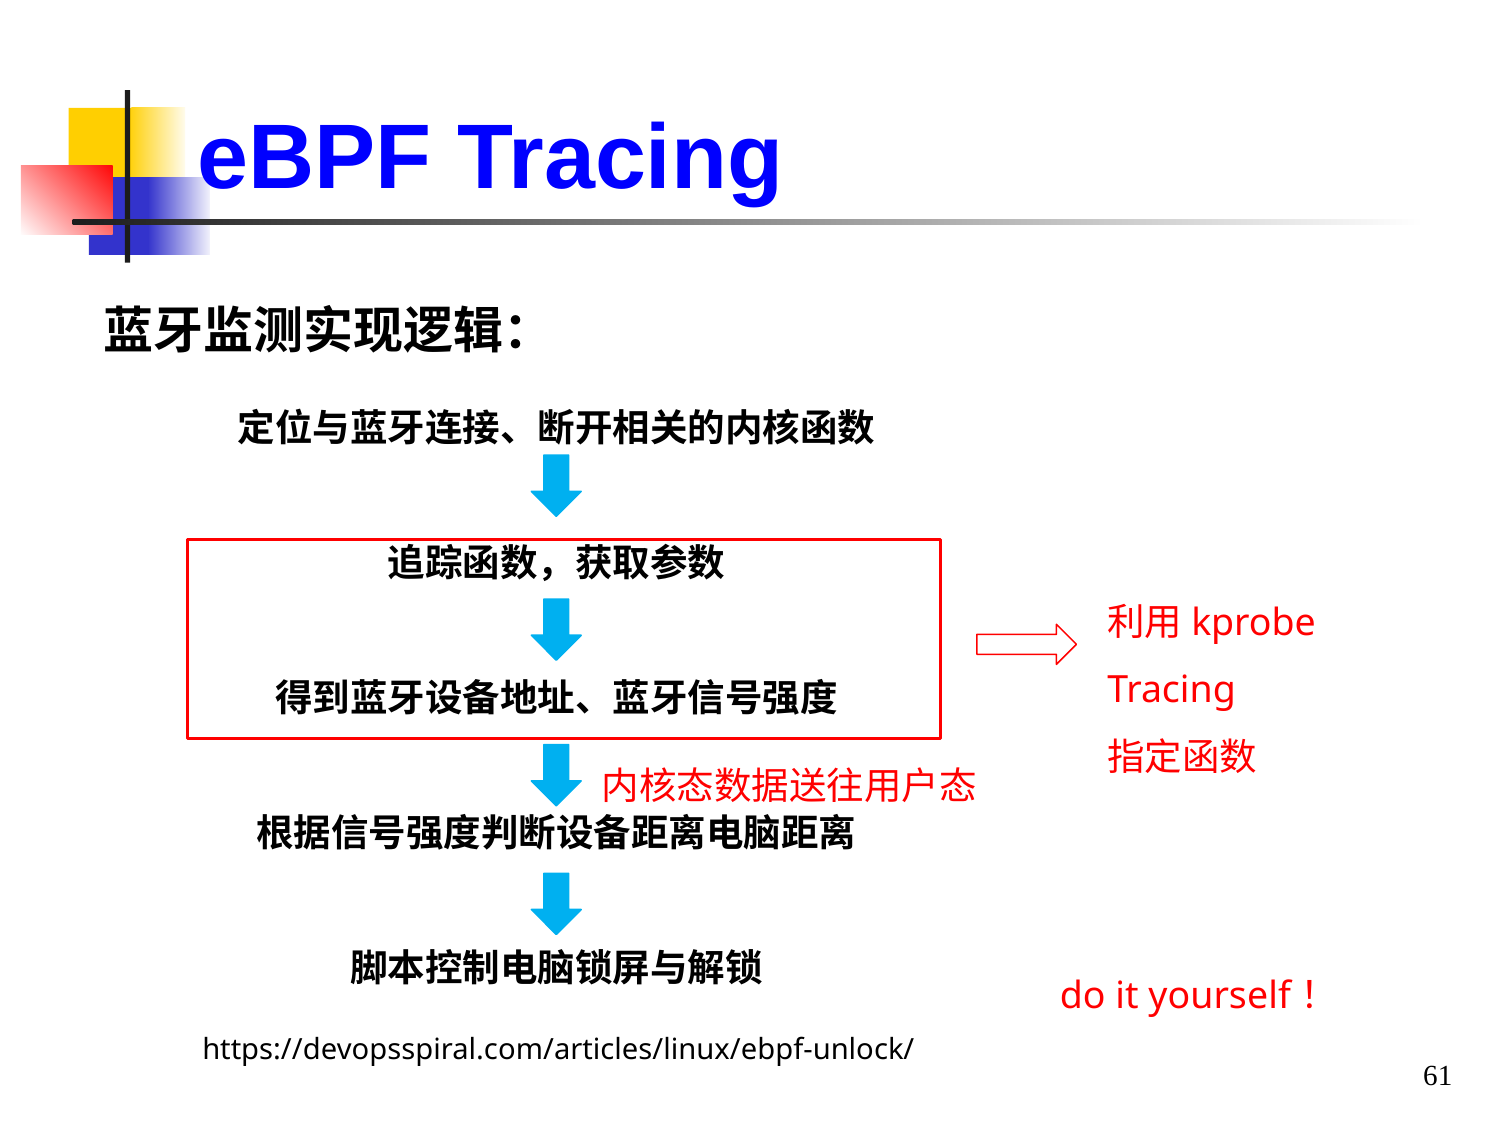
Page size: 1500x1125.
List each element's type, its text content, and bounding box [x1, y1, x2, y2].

text_box [531, 455, 582, 517]
text_box [930, 539, 941, 731]
text_box https://devopsspiral.com/articles/linux/ebpf-unlock/ [187, 1022, 994, 1073]
text_box 利用kprobe Tracing 指定函数 [1092, 567, 1405, 786]
text_box do it yourself！ [1045, 940, 1358, 1024]
text_box 蓝牙监测实现逻辑： [88, 290, 727, 366]
text_box 定位与蓝牙连接、断开相关的内核函数 追踪函数，获取参数 得到蓝牙设备地址、蓝牙信号强度 根据信号强度判断设备距离电脑距离 脚本控制电脑锁屏与解锁 [183, 397, 930, 997]
text_box [531, 873, 582, 935]
slide_number 61 [1155, 1024, 1468, 1100]
text_box [976, 624, 1077, 665]
text_box [531, 744, 582, 806]
text_box eBPF Tracing [182, 89, 1435, 220]
text_box [531, 599, 582, 661]
text_box 内核态数据送往用户态 [586, 731, 1019, 815]
